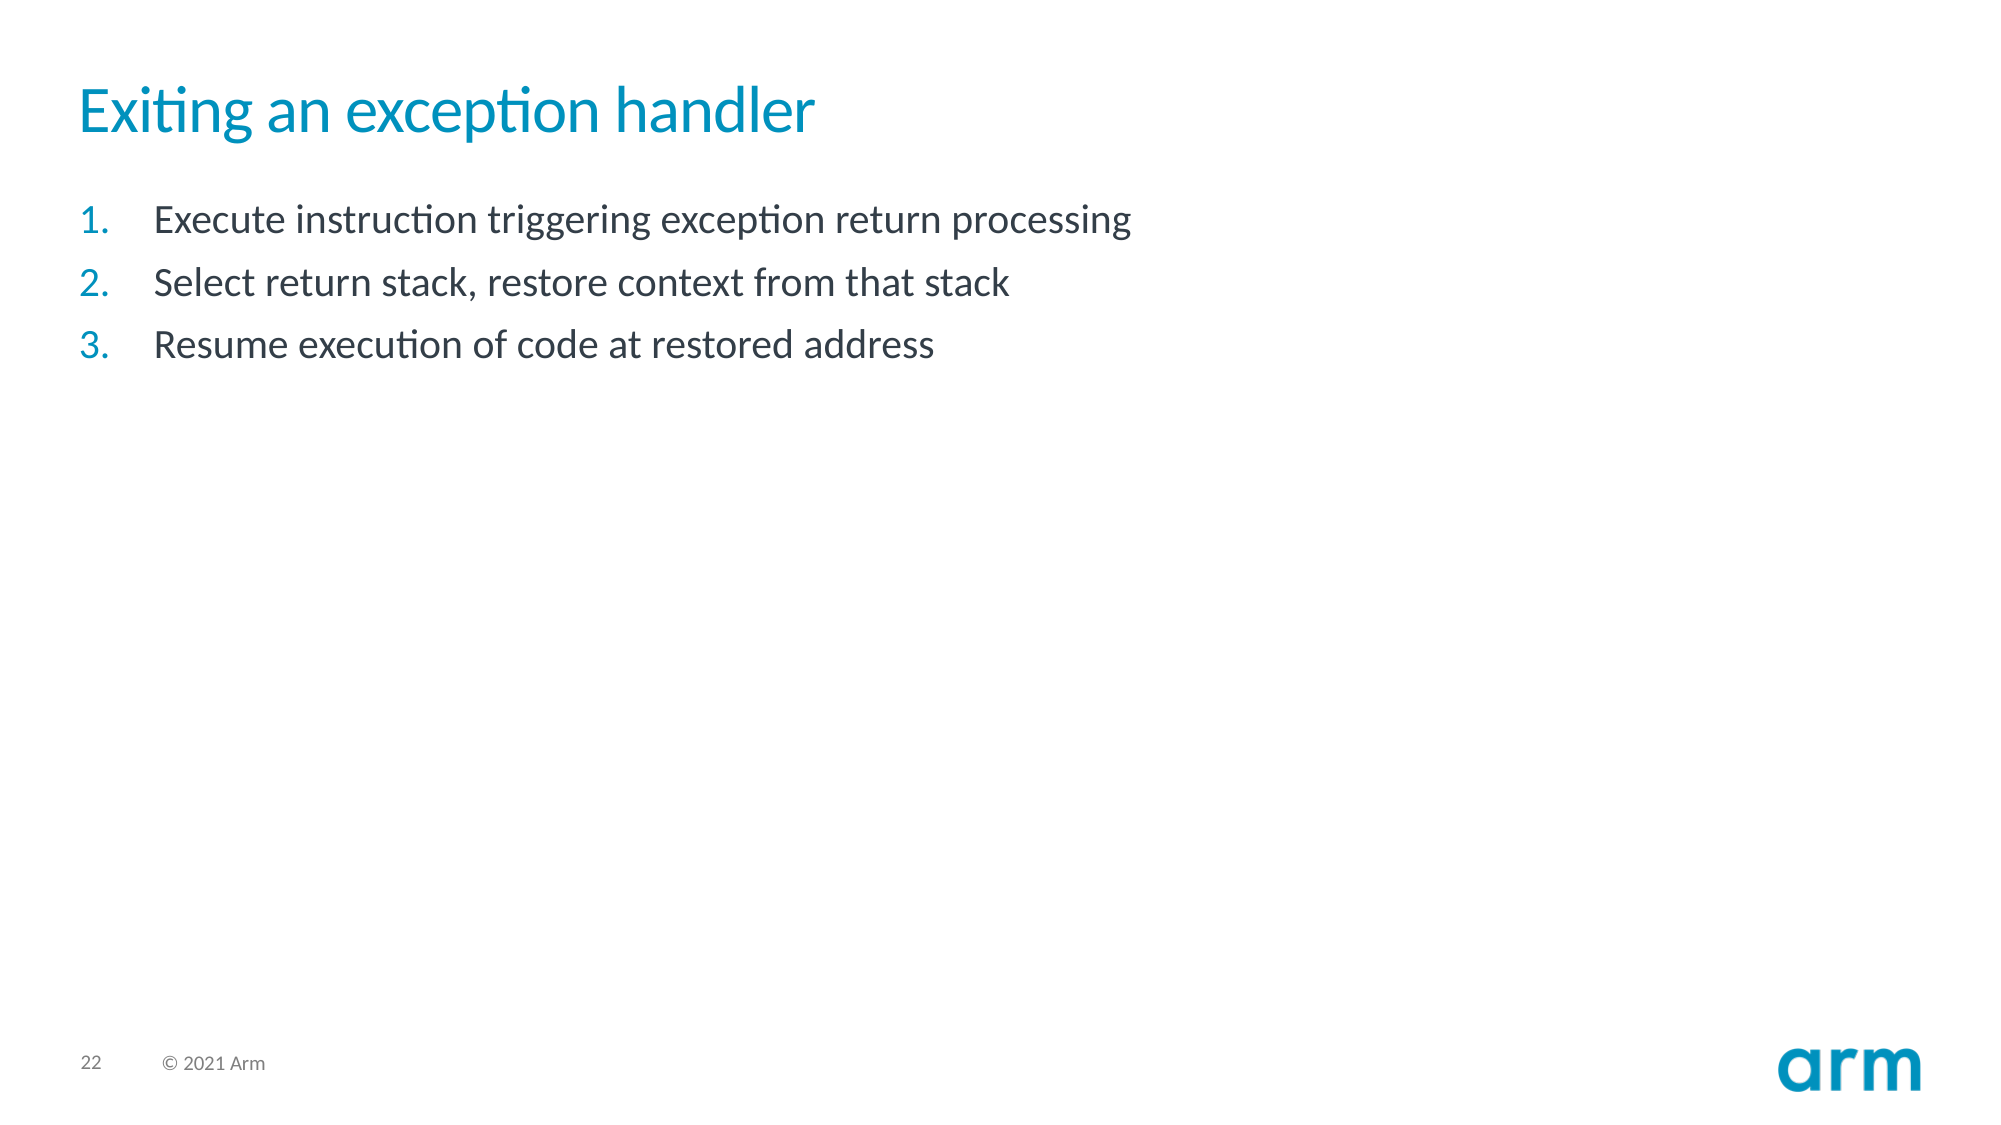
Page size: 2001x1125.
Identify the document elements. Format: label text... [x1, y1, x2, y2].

picture [1777, 1047, 1922, 1093]
title Exiting an exception handler [78, 78, 1922, 186]
list Execute instruction triggering exception return processing Select return stack, restore context from that stack Resume execution of code at restored address [78, 192, 1922, 1004]
